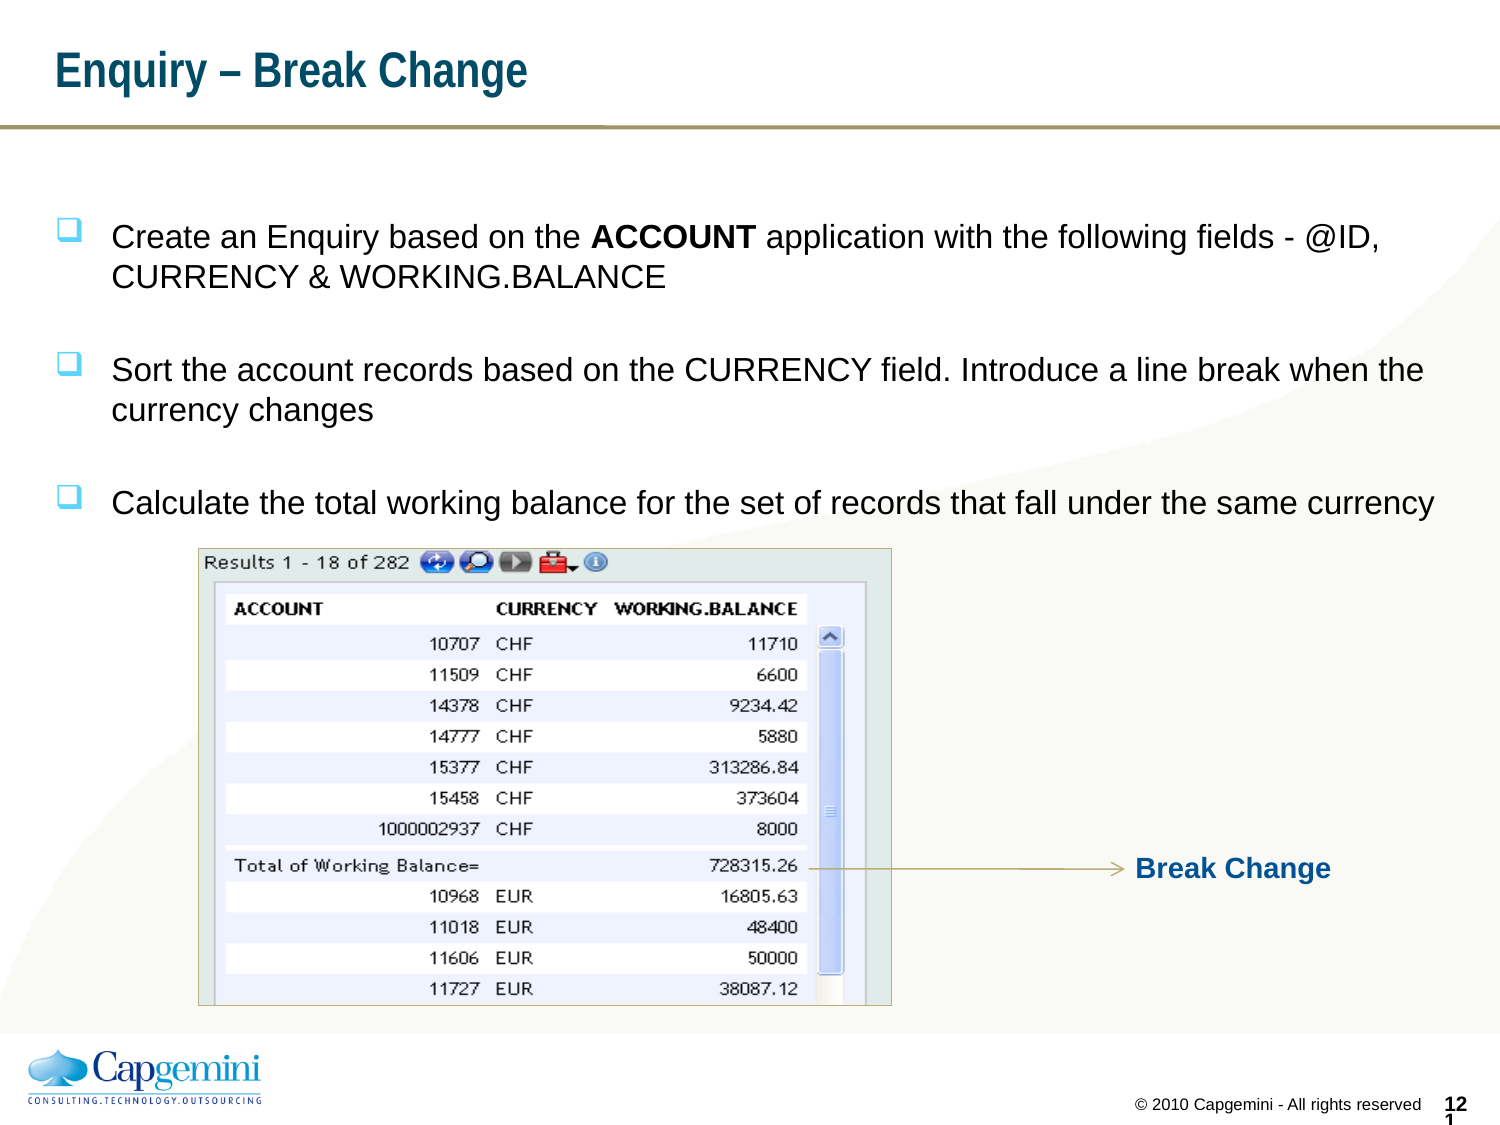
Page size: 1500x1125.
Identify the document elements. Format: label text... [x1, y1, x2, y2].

slide_number © 2010 Capgemini - All rights reserved [1127, 1096, 1430, 1115]
title Enquiry – Break Change [39, 22, 1470, 113]
picture [0, 130, 1500, 1125]
picture [0, 0, 1500, 125]
slide_number 120 [1438, 1094, 1478, 1117]
list Create an Enquiry based on the ACCOUNT application with the following fields - @ID, CURRENCY & WORKING.BALANCE Sort the account records based on the CURRENCY field. Introduce a line break when the currency changes Calculate the total working balance for the set of records that fall under the same currency [39, 207, 1470, 1006]
text_box Break Change [1120, 841, 1442, 892]
